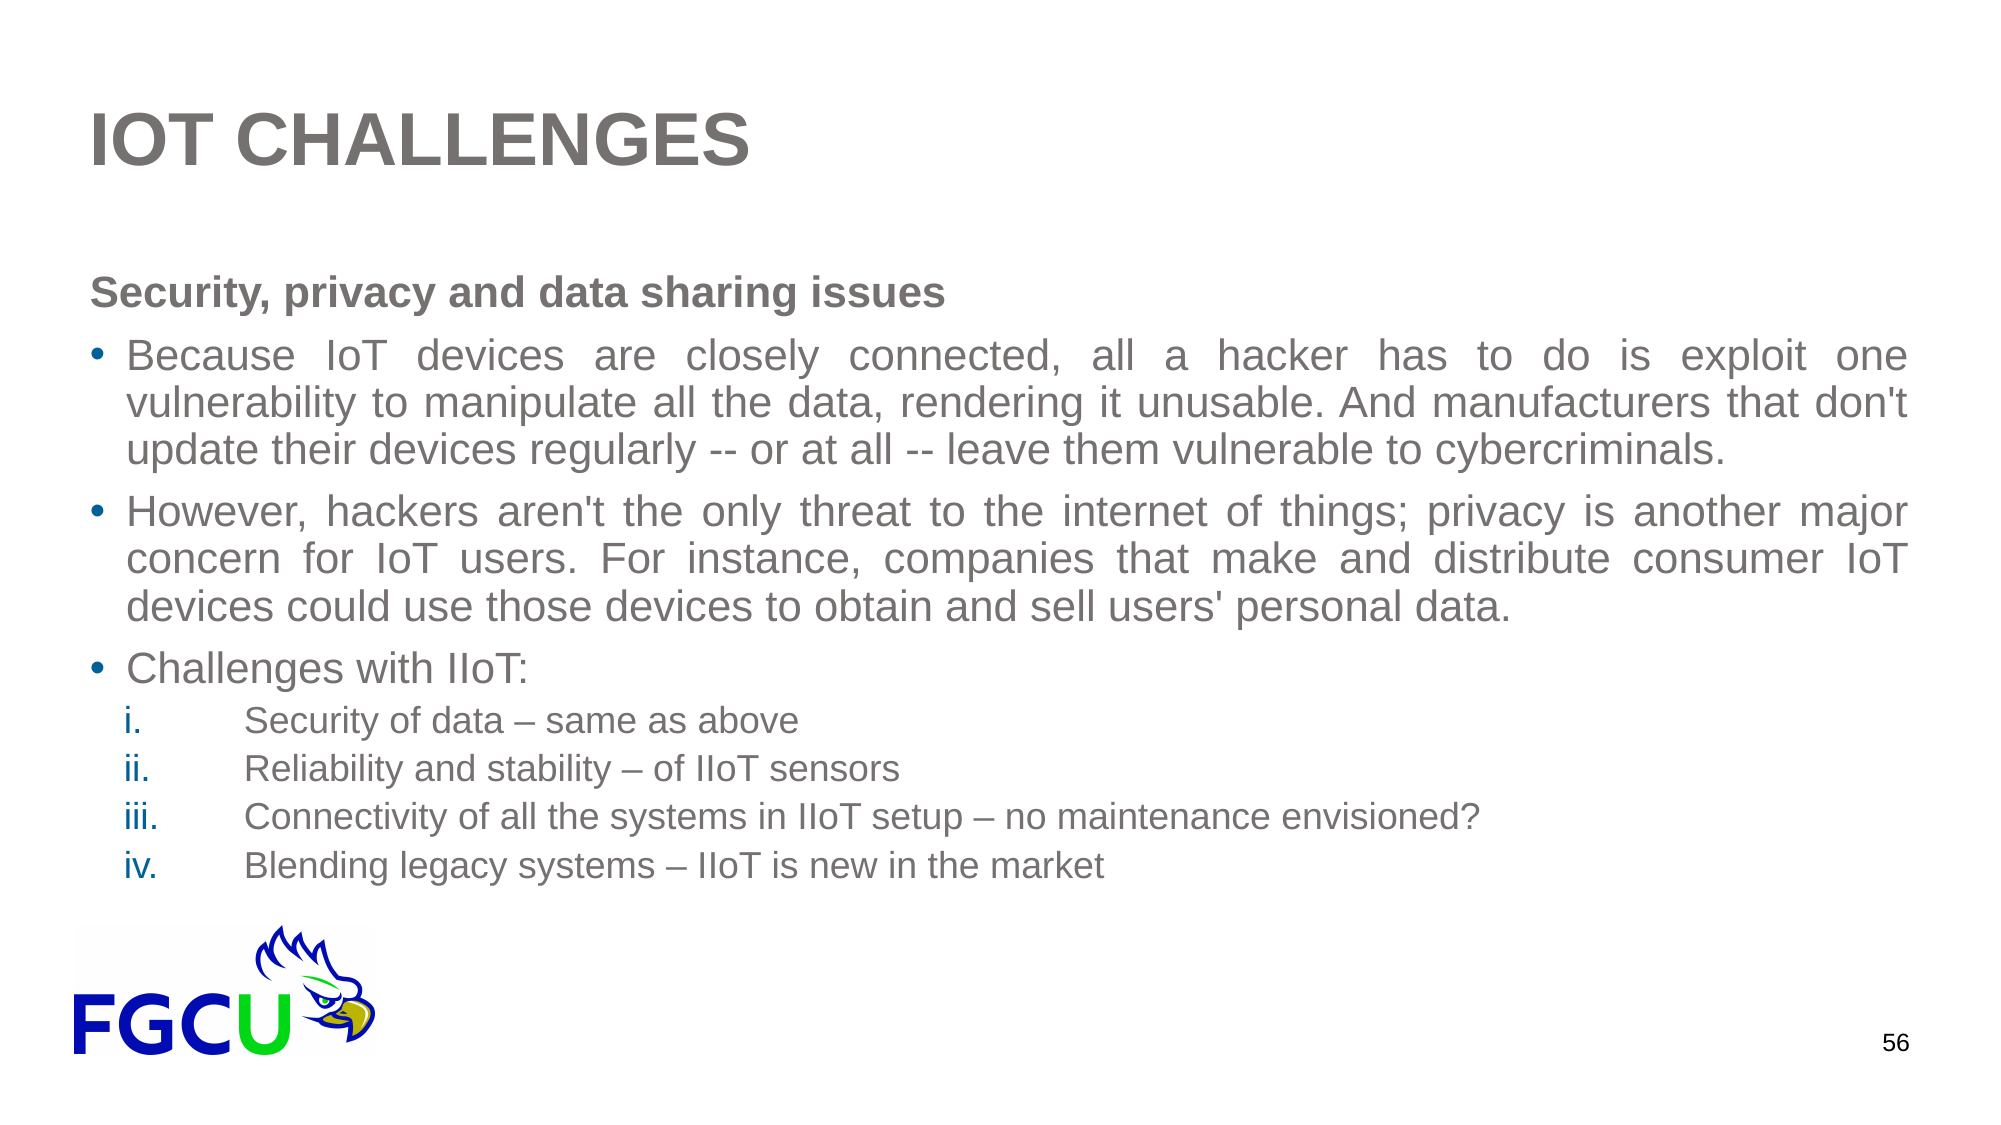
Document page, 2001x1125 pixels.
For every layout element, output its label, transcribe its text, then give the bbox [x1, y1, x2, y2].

slide_number 56 [1484, 1018, 1925, 1064]
list Security, privacy and data sharing issues Because IoT devices are closely connected, all a hacker has to do is exploit one vulnerability to manipulate all the data, rendering it unusable. And manufacturers that don't update their devices regularly -- or at all -- leave them vulnerable to cybercriminals. However, hackers aren't the only threat to the internet of things; privacy is another major concern for IoT users. For instance, companies that make and distribute consumer IoT devices could use those devices to obtain and sell users' personal data. Challenges with IIoT: Security of data – same as above Reliability and stability – of IIoT sensors Connectivity of all the systems in IIoT setup – no maintenance envisioned? Blending legacy systems – IIoT is new in the market [75, 262, 1925, 900]
title IOT CHALLENGES [75, 93, 1925, 215]
picture [74, 925, 375, 1055]
